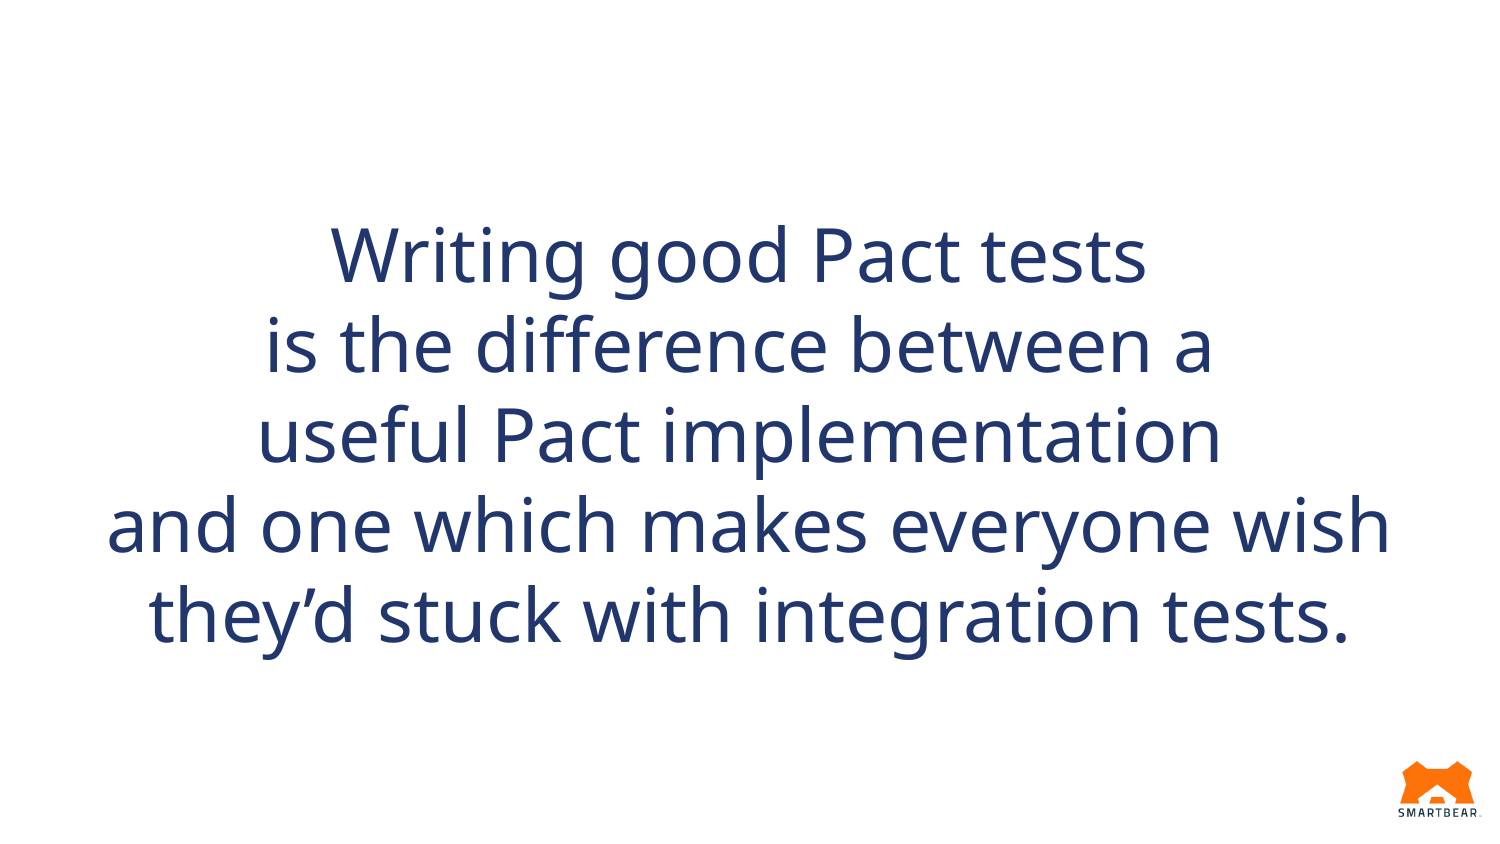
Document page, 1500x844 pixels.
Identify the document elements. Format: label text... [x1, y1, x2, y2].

title Writing good Pact tests is the difference between a useful Pact implementation and one which makes everyone wish they’d stuck with integration tests. [50, 58, 1450, 807]
picture [1398, 761, 1482, 817]
